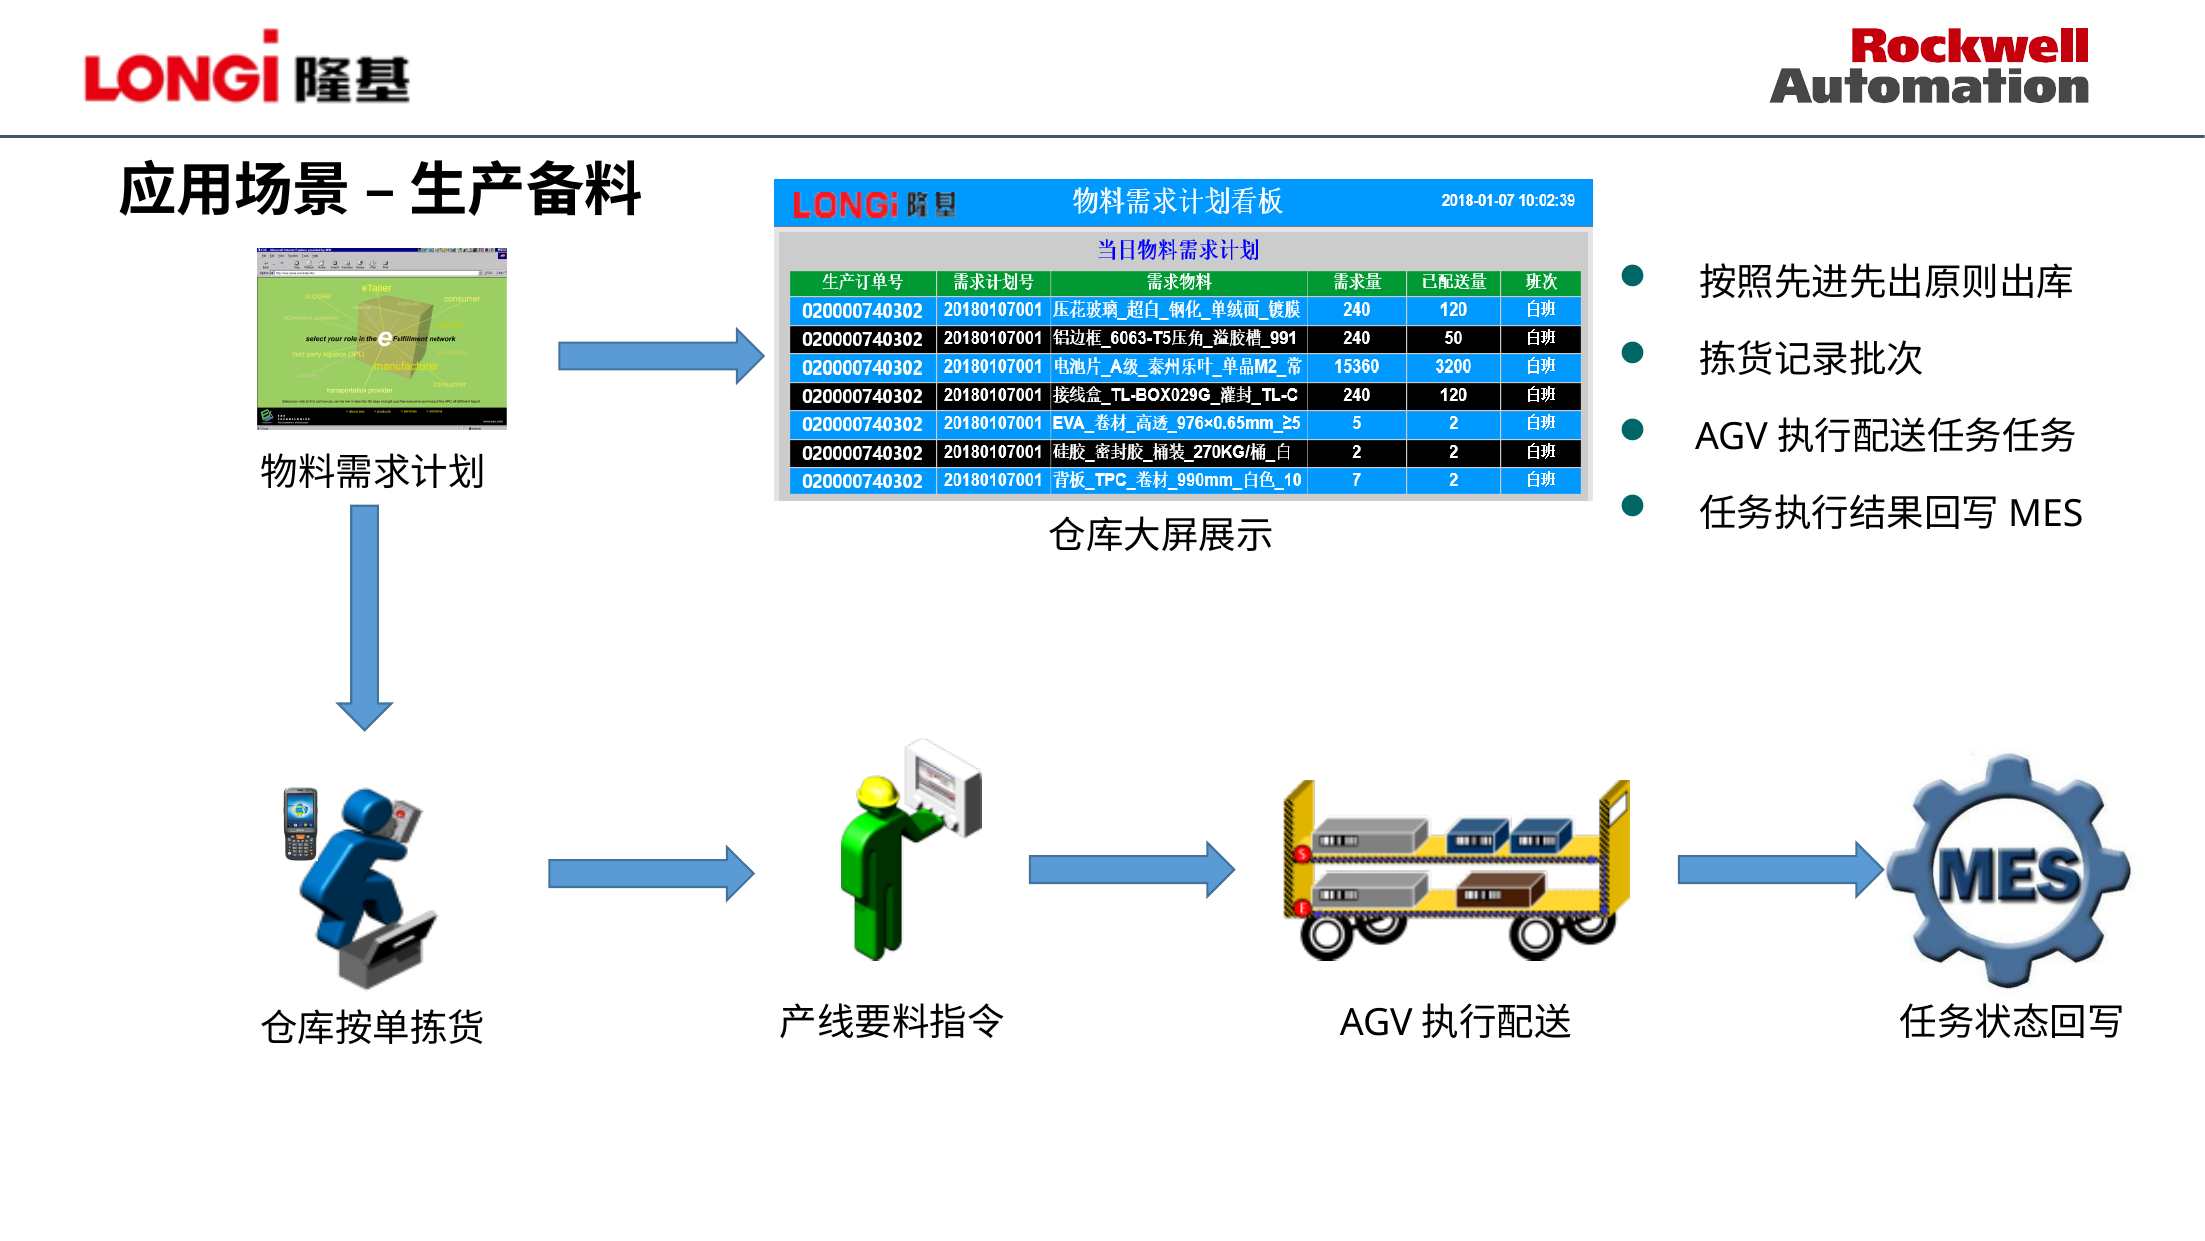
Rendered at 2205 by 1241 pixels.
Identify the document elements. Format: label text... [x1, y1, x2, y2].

text_box [1677, 840, 1866, 899]
text_box [335, 504, 394, 732]
picture [774, 179, 1593, 501]
text_box 物料需求计划 [245, 440, 501, 500]
text_box [558, 326, 766, 386]
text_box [243, 773, 502, 1058]
text_box 任务状态回写 [1885, 1009, 2140, 1051]
picture [76, 19, 416, 116]
text_box 应用场景 – 生产备料 [0, 144, 776, 230]
picture [1283, 780, 1630, 961]
text_box 按照先进先出原则出库 拣货记录批次 AGV执行配送任务任务 任务执行结果回写MES [1603, 228, 2171, 551]
text_box AGV执行配送 [1324, 990, 1587, 1051]
picture [1866, 730, 2156, 1009]
text_box [1028, 840, 1236, 899]
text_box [763, 738, 1022, 1051]
picture [256, 248, 507, 430]
text_box [548, 844, 756, 903]
text_box [1593, 408, 1603, 484]
text_box 仓库大屏展示 [1033, 504, 1289, 564]
